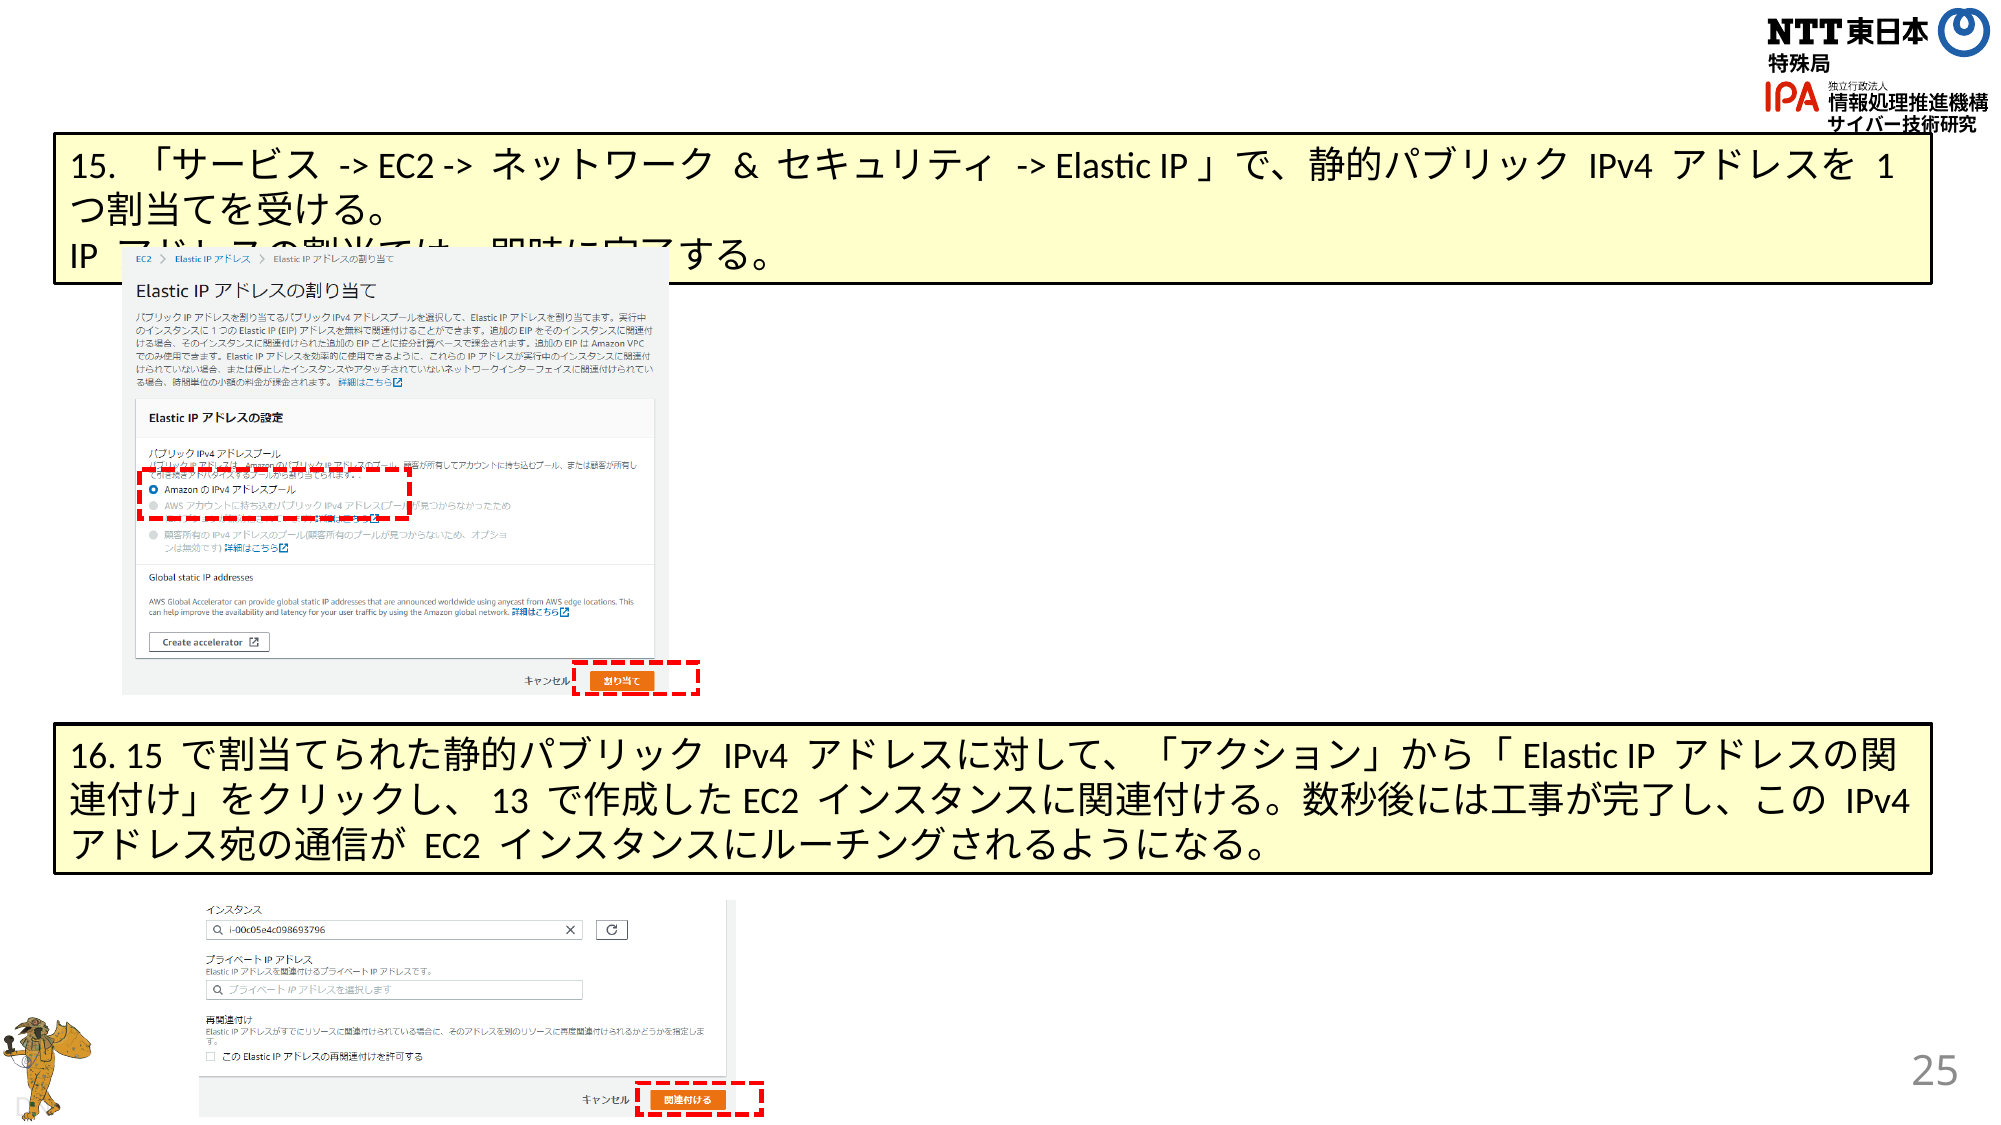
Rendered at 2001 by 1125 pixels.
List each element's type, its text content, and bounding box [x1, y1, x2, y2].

picture [199, 900, 736, 1117]
text_box [736, 1082, 763, 1115]
slide_number 25 [1412, 1042, 1975, 1103]
text_box 15. 「サービス -> EC2 -> ネットワーク & セキュリティ -> Elastic IP」で、静的パブリック IPv4 アドレスを 1 つ割当てを受ける。 IP アドレスの割当ては、即時に完了する。 [54, 133, 1932, 284]
picture [122, 247, 669, 695]
text_box [669, 662, 699, 695]
text_box 16. 15 で割当てられた静的パブリック IPv4 アドレスに対して、「アクション」から「Elastic IP アドレスの関連付け」をクリックし、13 で作成したEC2 インスタンスに関連付ける。数秒後には工事が完了し、この IPv4 アドレス宛の通信が EC2 インスタンスにルーチングされるようになる。 [54, 724, 1932, 874]
